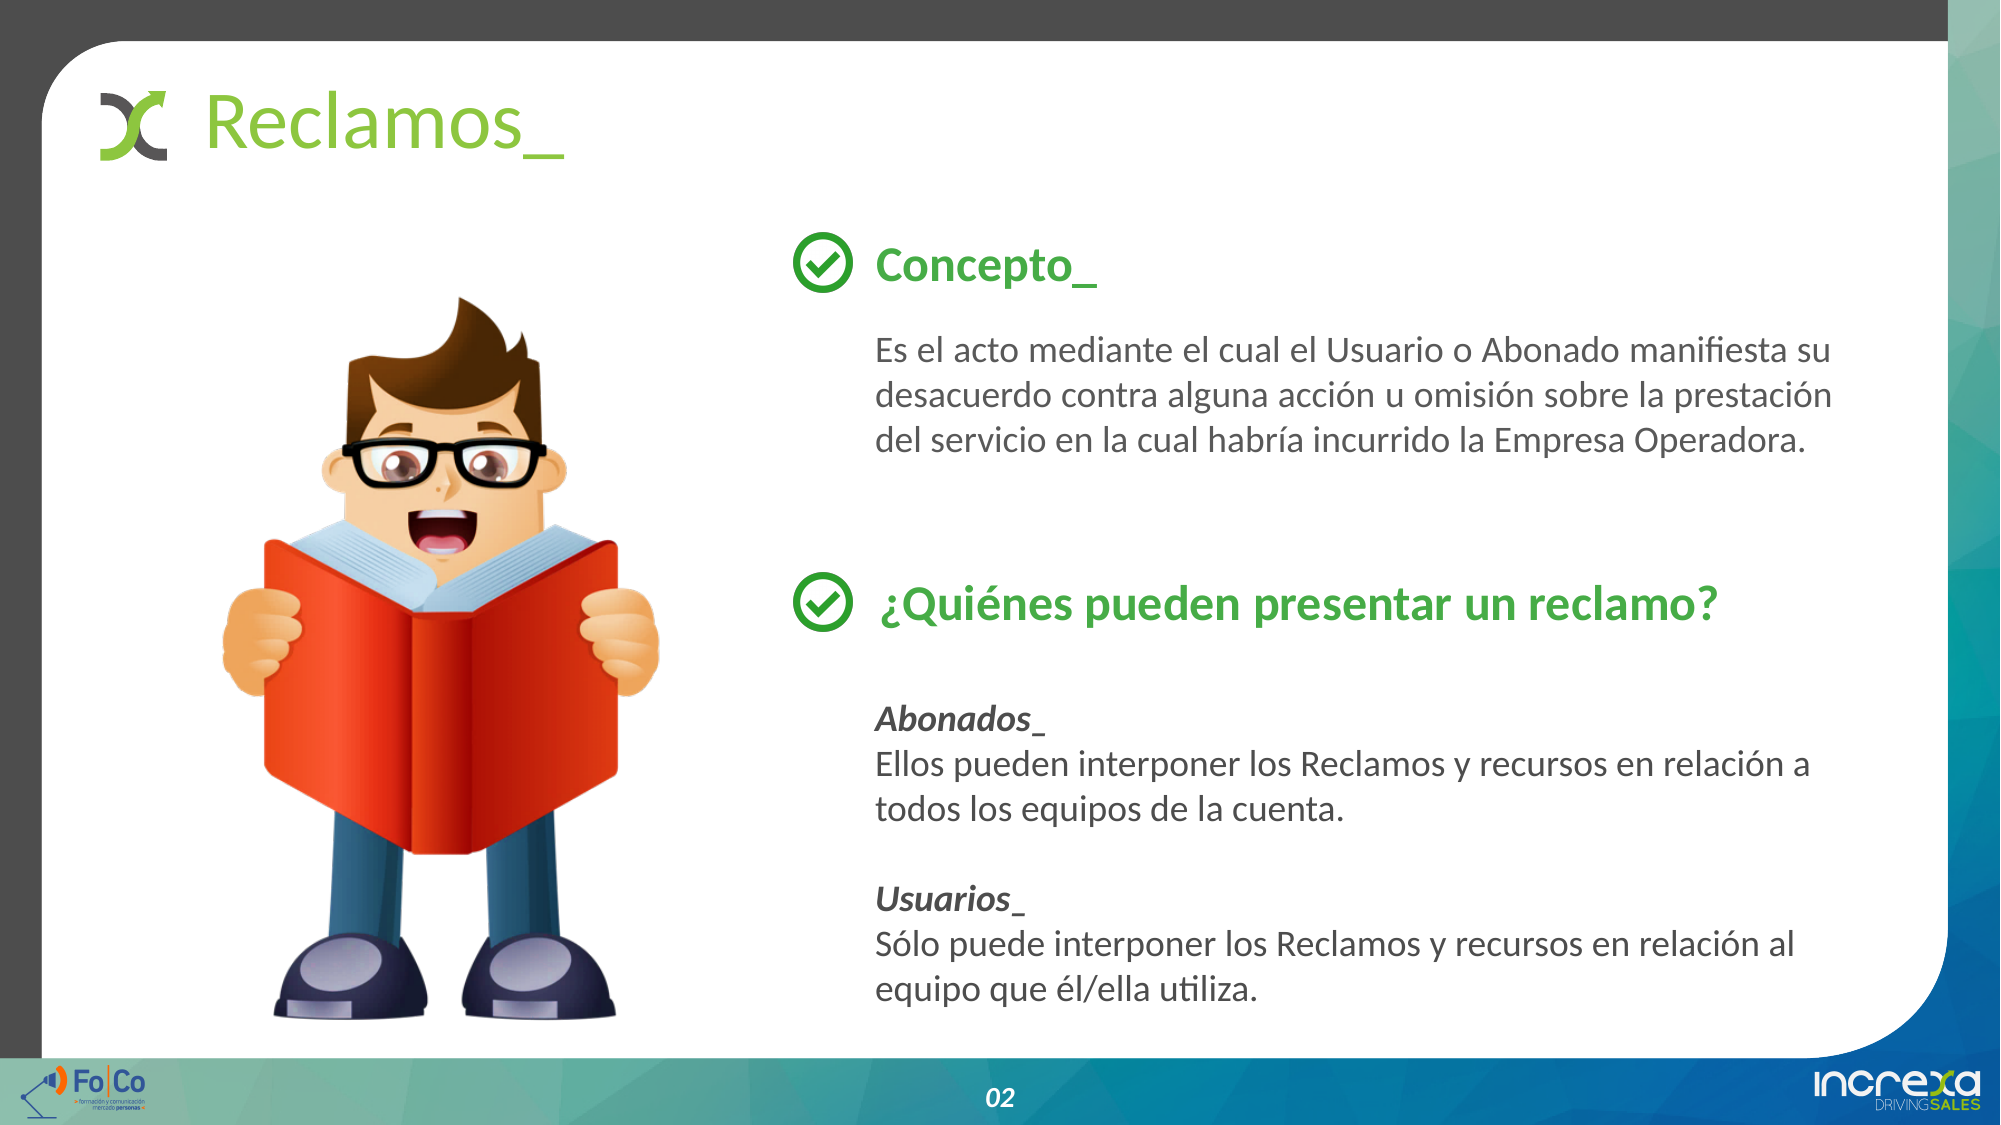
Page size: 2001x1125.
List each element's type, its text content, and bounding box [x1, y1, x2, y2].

picture [0, 0, 2000, 1125]
text_box Es el acto mediante el cual el Usuario o Abonado manifiesta su desacuerdo contra alguna acción u omisión sobre la prestación del servicio en la cual habría incurrido la Empresa Operadora. [860, 317, 1848, 468]
title Reclamos_ [189, 81, 1863, 171]
slide_number 02 [774, 1076, 1225, 1115]
text_box Abonados_ Ellos pueden interponer los Reclamos y recursos en relación a todos los equipos de la cuenta. Usuarios_ Sólo puede interponer los Reclamos y recursos en relación al equipo que él/ella utiliza. [860, 686, 1848, 1016]
text_box Concepto_ [861, 223, 1114, 299]
text_box ¿Quiénes pueden presentar un reclamo? [864, 563, 1736, 638]
